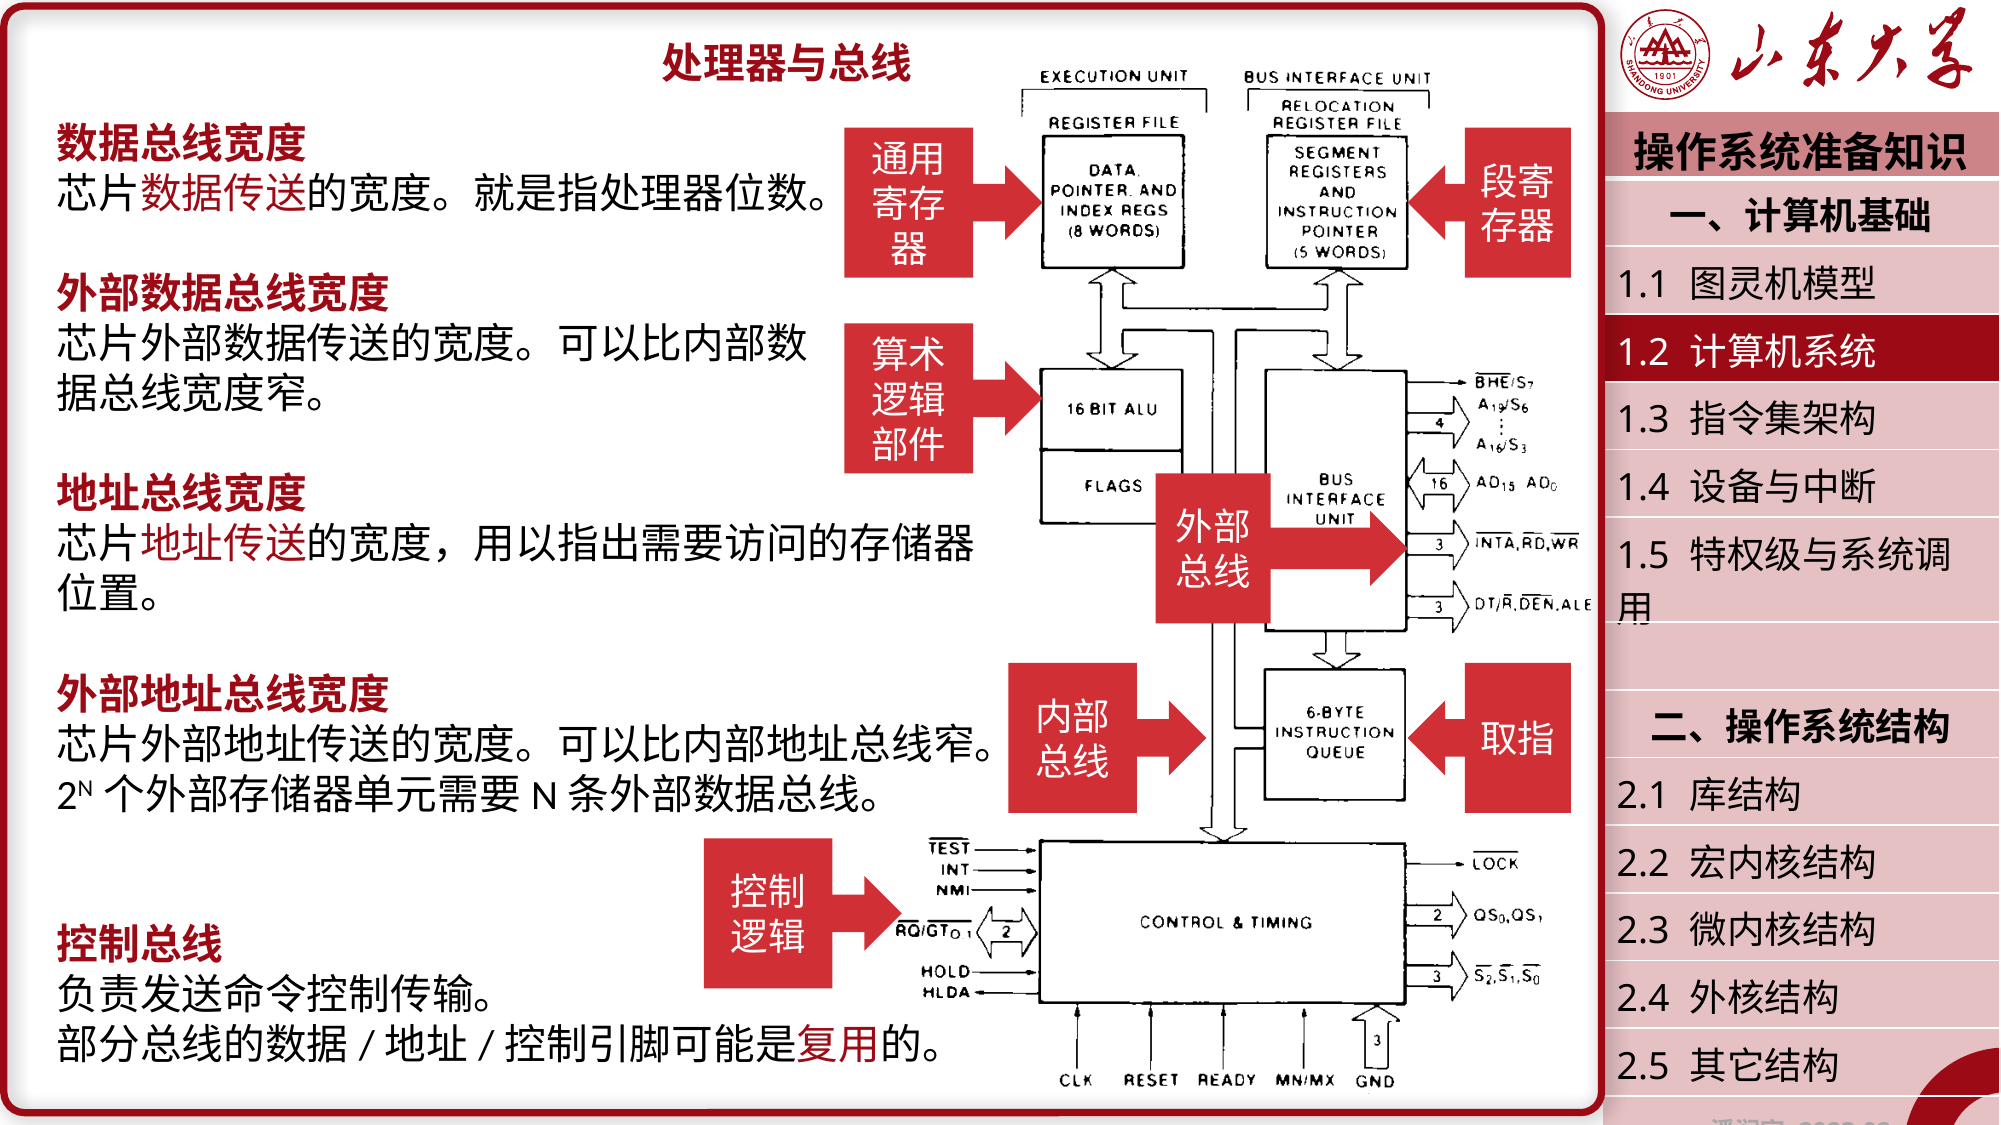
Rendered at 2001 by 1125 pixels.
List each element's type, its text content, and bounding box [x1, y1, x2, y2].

table_cell [1610, 894, 1614, 960]
table_cell 2.2 宏内核结构 [1619, 826, 1999, 892]
table_cell [1610, 961, 1614, 1027]
table_cell 潘润宇 2023.02 [1603, 1097, 1999, 1125]
table_cell 2.5 其它结构 [1618, 1029, 1999, 1095]
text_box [1620, 5, 1977, 100]
table_cell CMC [1610, 181, 1614, 245]
table_cell 2.1 库结构 [1619, 758, 1999, 824]
table_cell ESC [1610, 623, 1614, 689]
table_cell STC [1610, 112, 1614, 176]
text_box 通用寄存器 [843, 126, 885, 279]
table_cell 1.3 指令集架构 [1618, 383, 1999, 449]
table_cell CLD [1610, 247, 1614, 313]
table_cell [1610, 450, 1614, 516]
table_cell [1610, 383, 1614, 449]
text_box 处理器与总线 [484, 29, 1090, 95]
table_cell 1.5 特权级与系统调用 [1619, 518, 1999, 621]
table_cell 1.4 设备与中断 [1618, 450, 1999, 516]
text_box 算术逻辑部件 [843, 322, 885, 475]
table_cell LOCK [1610, 758, 1614, 824]
table_cell 一、计算机基础 [1618, 181, 1999, 245]
table_header 操作系统准备知识 [1618, 112, 1999, 176]
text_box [1603, 1097, 1613, 1116]
table_cell 1.1 图灵机模型 [1618, 247, 1999, 313]
table_cell 1.2 计算机系统 [1618, 315, 1999, 381]
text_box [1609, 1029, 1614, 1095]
table_cell WAIT [1610, 691, 1614, 757]
table_cell [1619, 623, 1999, 689]
table_cell 2.3 微内核结构 [1619, 894, 1999, 960]
table_cell STD [1610, 315, 1614, 381]
text_box 控制逻辑 [702, 837, 885, 990]
table_cell 2.4 外核结构 [1619, 961, 1999, 1027]
table_cell 多处理器控制 [1610, 518, 1614, 621]
table_cell [1610, 826, 1614, 892]
table_cell 二、操作系统结构 [1619, 691, 1999, 757]
picture [885, 59, 1602, 1094]
text_box [2, 4, 1603, 1114]
